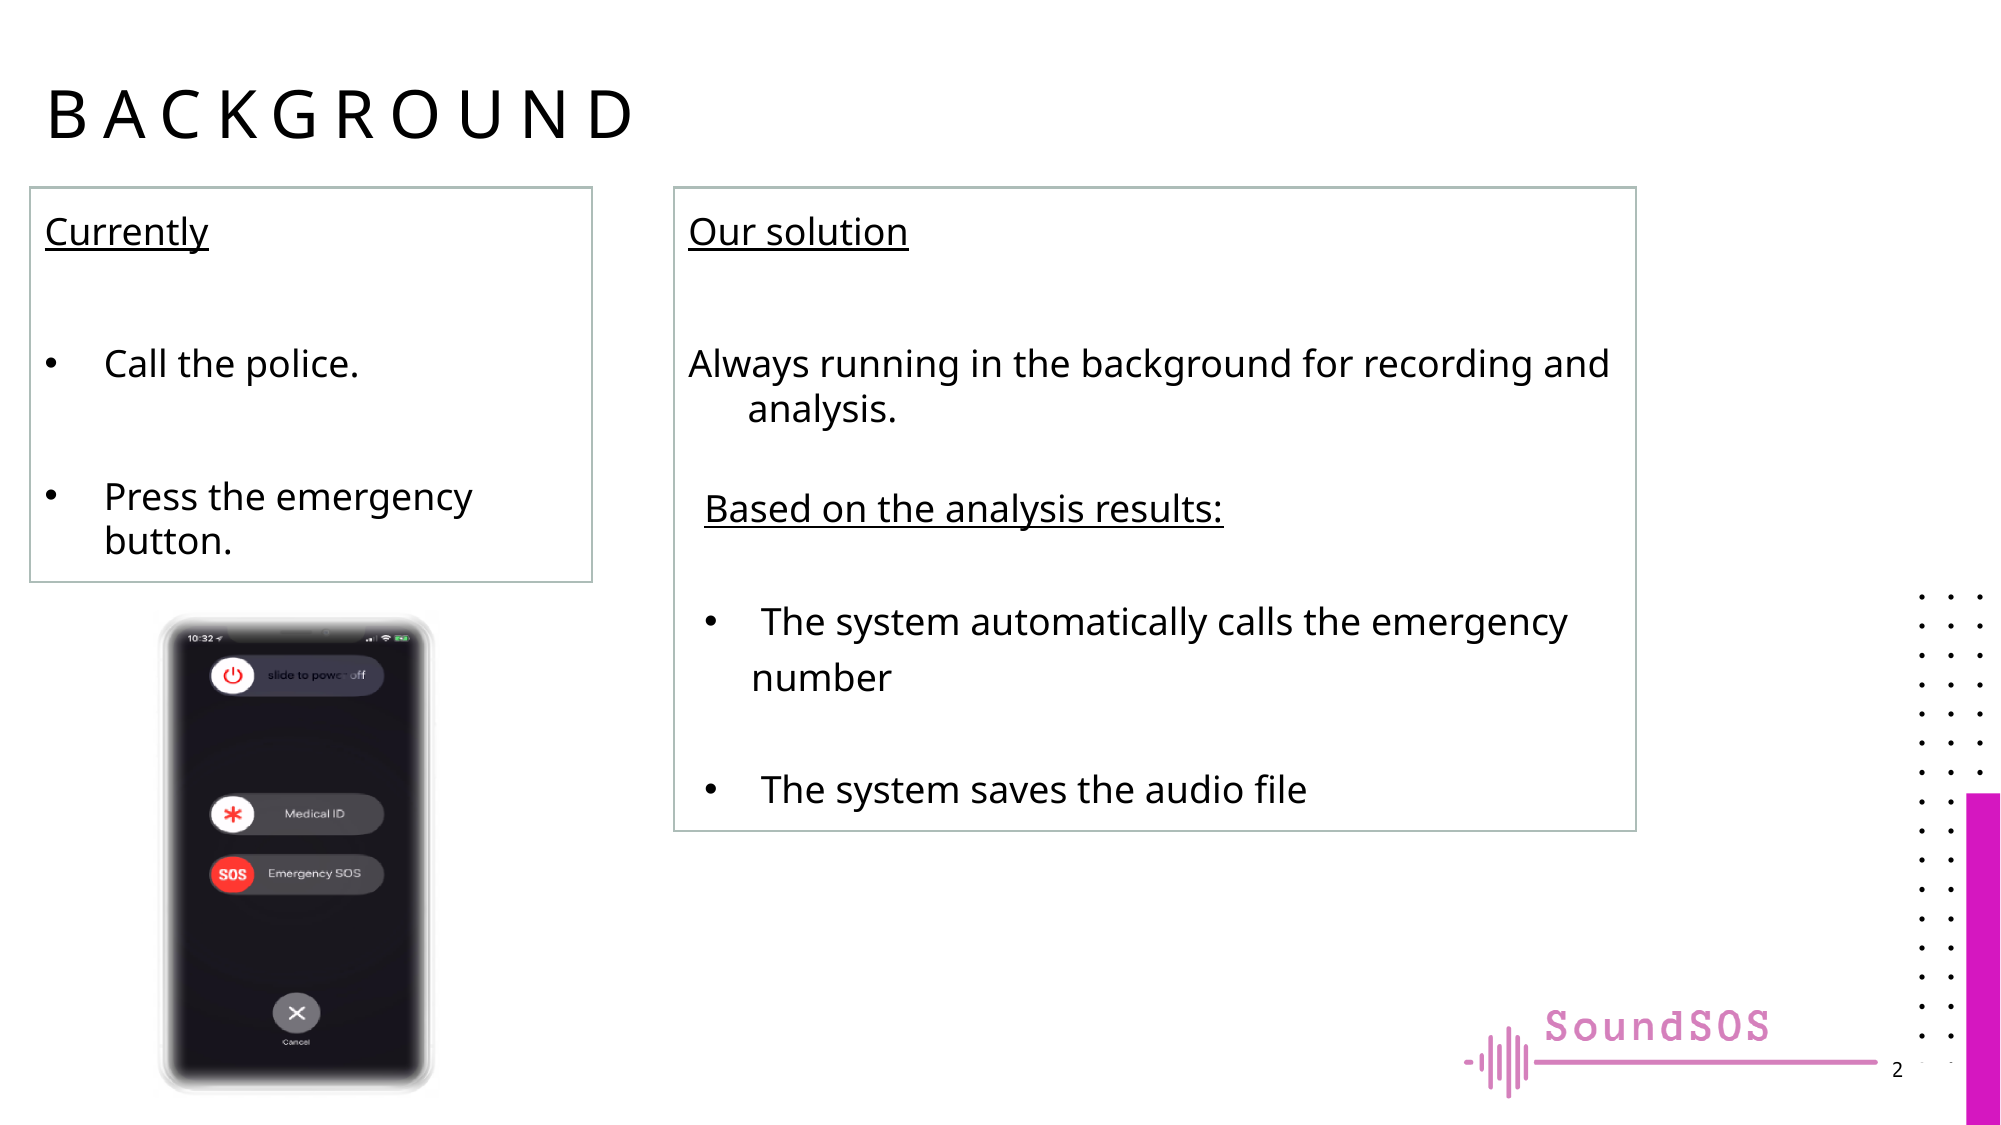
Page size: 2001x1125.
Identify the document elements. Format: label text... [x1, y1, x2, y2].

title Background [30, 0, 1730, 159]
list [153, 610, 441, 1099]
picture [1907, 582, 1994, 1064]
picture [1440, 979, 1894, 1107]
slide_number 2 [1894, 1040, 1919, 1101]
text_box Our solution Always running in the background for recording and analysis. Based on the analysis results: The system automatically calls the emergency number The system saves the audio file [673, 186, 1637, 832]
text_box Currently Call the police. Press the emergency button. [29, 186, 593, 583]
